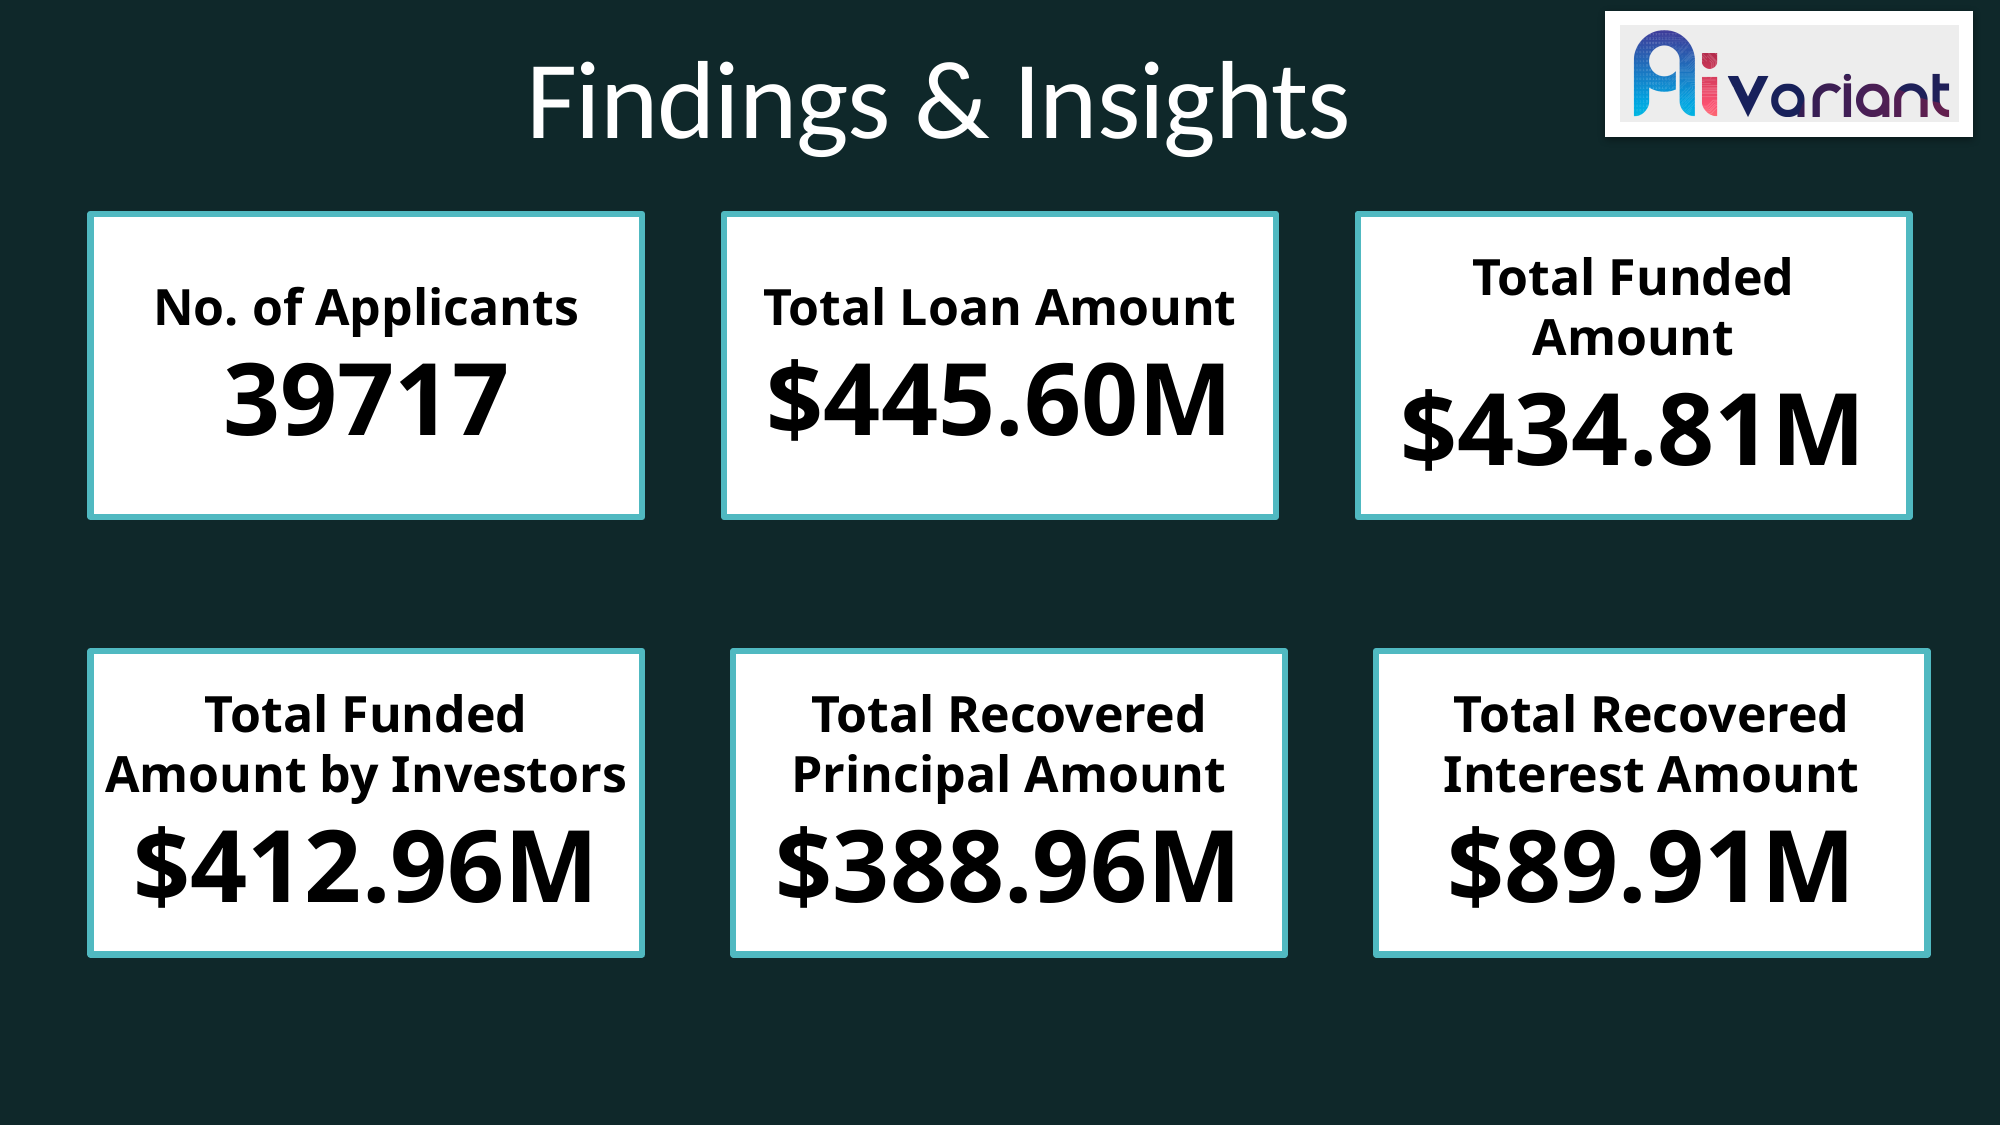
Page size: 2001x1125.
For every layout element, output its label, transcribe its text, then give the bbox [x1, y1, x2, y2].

text_box Total Recovered Principal Amount $388.96M [732, 650, 1286, 955]
picture [1619, 25, 1960, 123]
text_box Total Recovered Interest Amount $89.91M [1375, 650, 1929, 955]
text_box Total Funded Amount by Investors $412.96M [89, 650, 643, 955]
text_box No. of Applicants 39717 [89, 213, 643, 518]
text_box Total Loan Amount $445.60M [723, 213, 1277, 518]
text_box Total Funded Amount $434.81M [1357, 213, 1910, 518]
title Findings & Insights [524, 26, 1652, 216]
